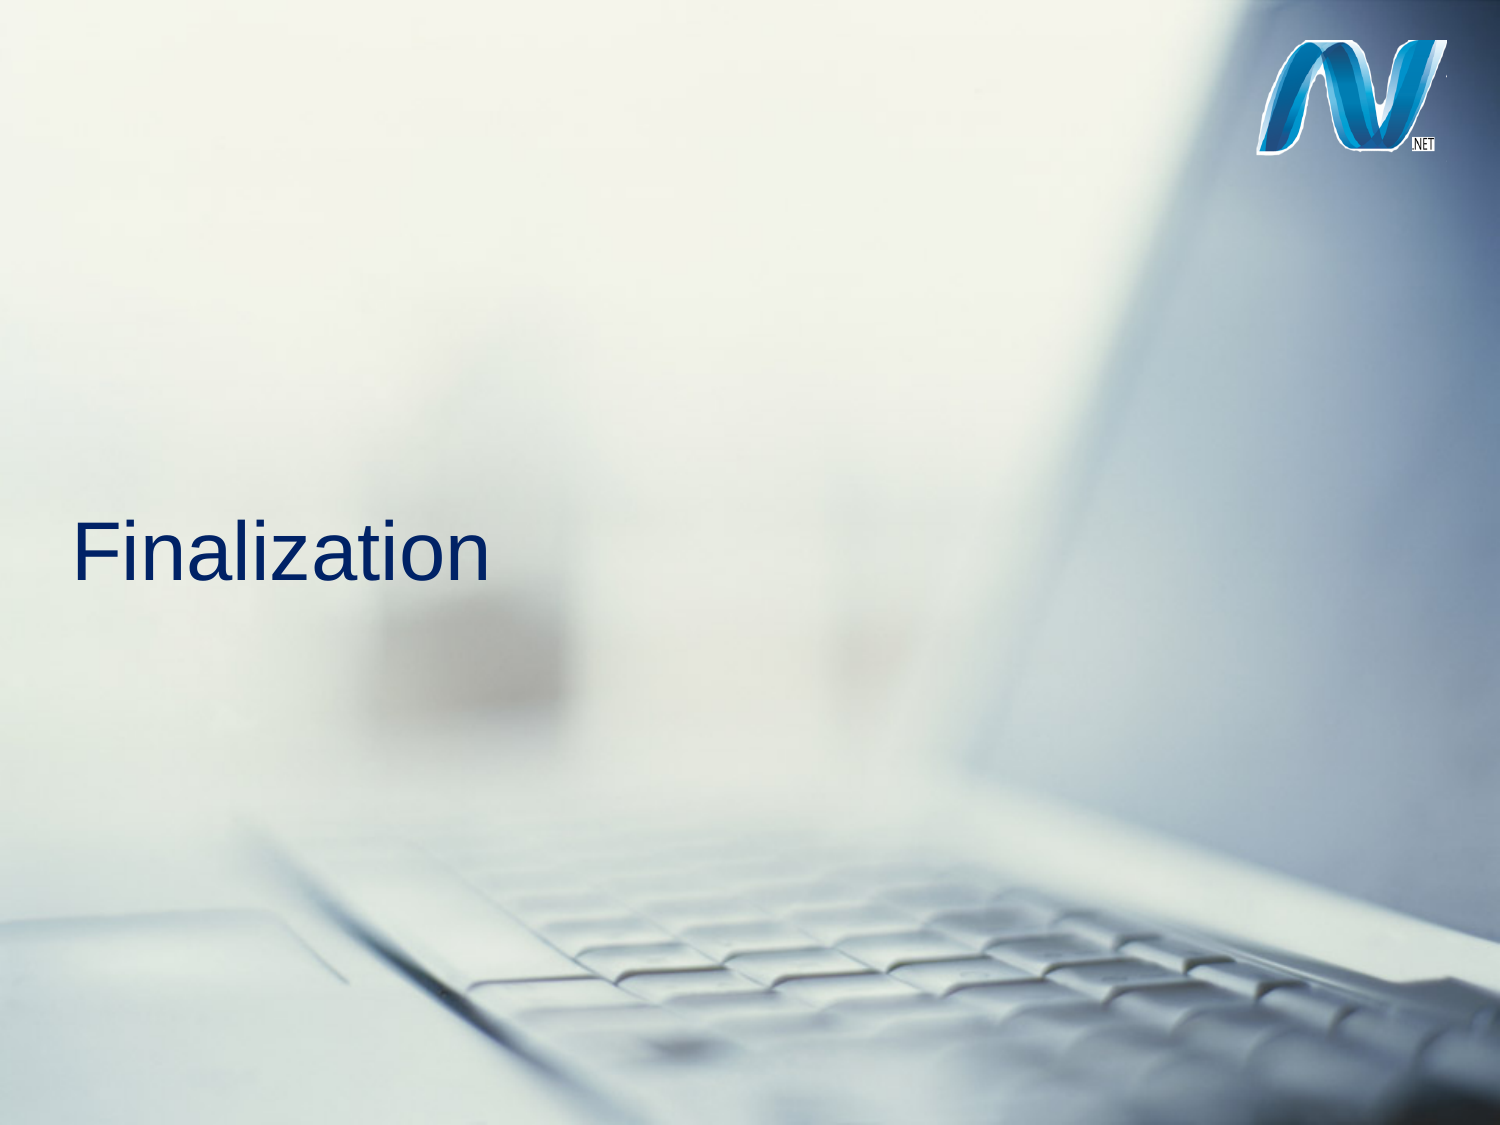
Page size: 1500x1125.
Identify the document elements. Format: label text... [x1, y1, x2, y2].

list Finalization [70, 487, 1421, 598]
picture [0, 0, 1500, 1125]
